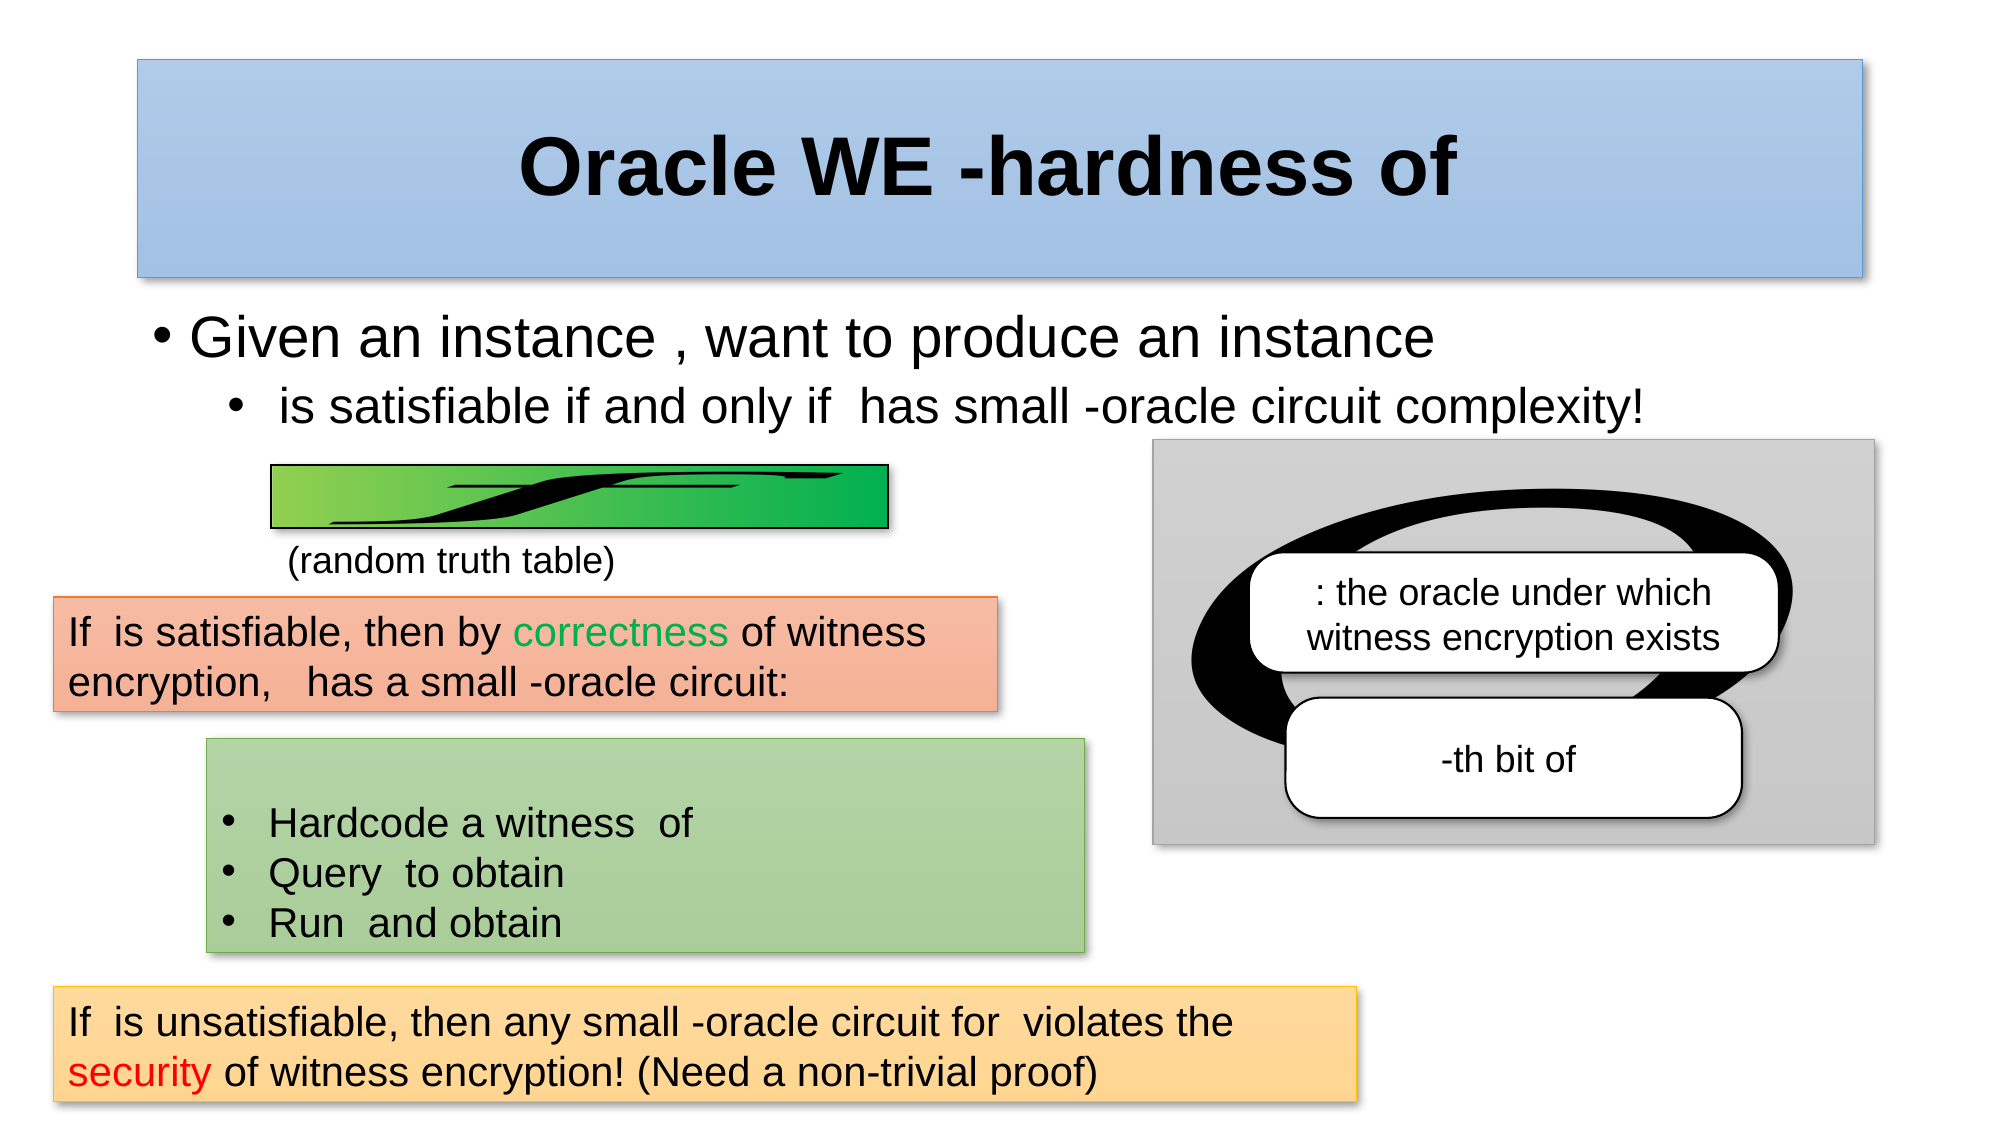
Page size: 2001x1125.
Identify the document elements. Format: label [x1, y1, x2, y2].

text_box [272, 465, 887, 590]
